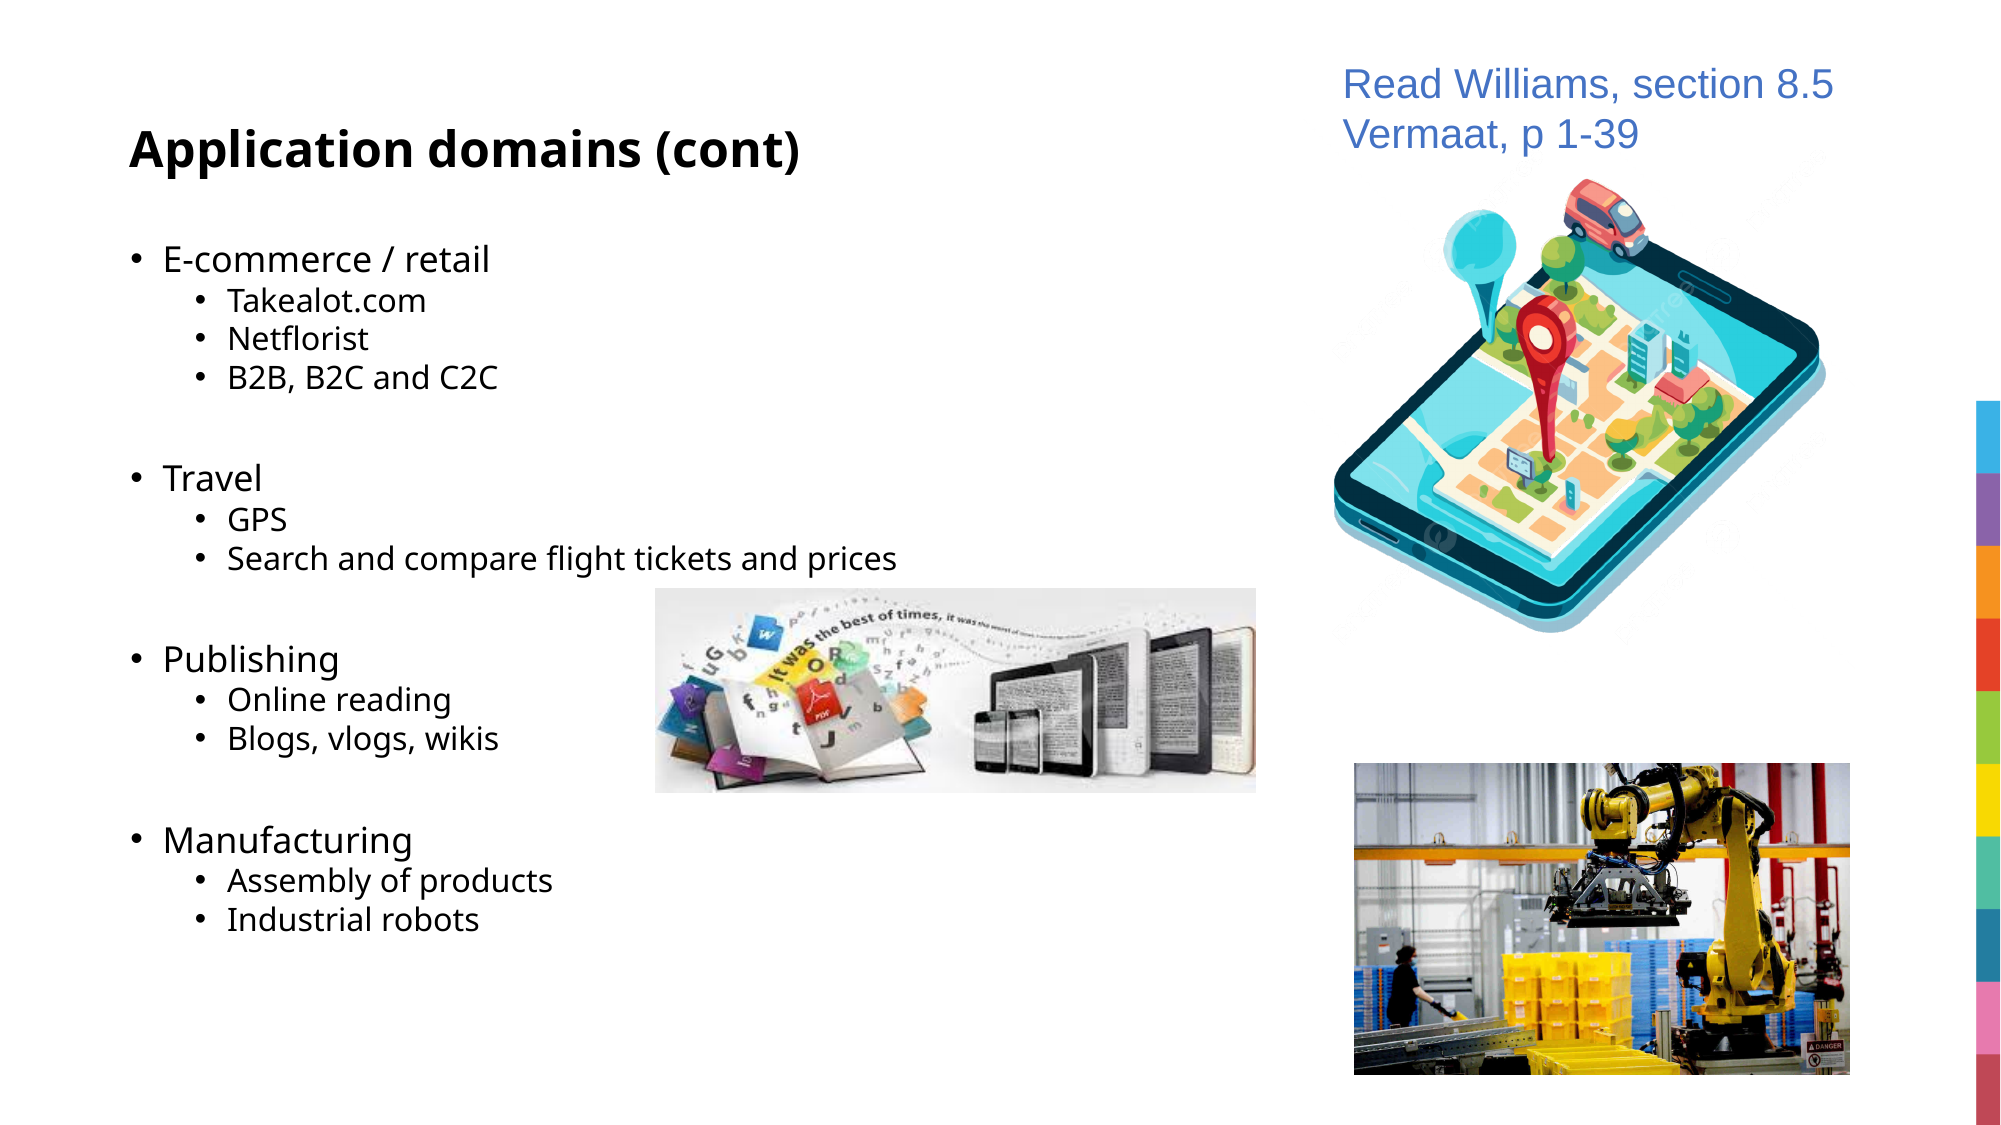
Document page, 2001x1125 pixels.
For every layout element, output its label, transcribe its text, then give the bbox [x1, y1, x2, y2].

picture [655, 587, 1256, 793]
picture [1976, 402, 2001, 1125]
text_box Read Williams, section 8.5 Vermaat, p 1-39 [1327, 49, 1958, 165]
picture [1299, 114, 1863, 677]
list E-commerce / retail Takealot.com Netflorist B2B, B2C and C2C Travel GPS Search and compare flight tickets and prices Publishing Online reading Blogs, vlogs, wikis Manufacturing Assembly of products Industrial robots [115, 229, 1863, 947]
title Application domains (cont) [115, 111, 1327, 186]
picture [1354, 763, 1850, 1075]
